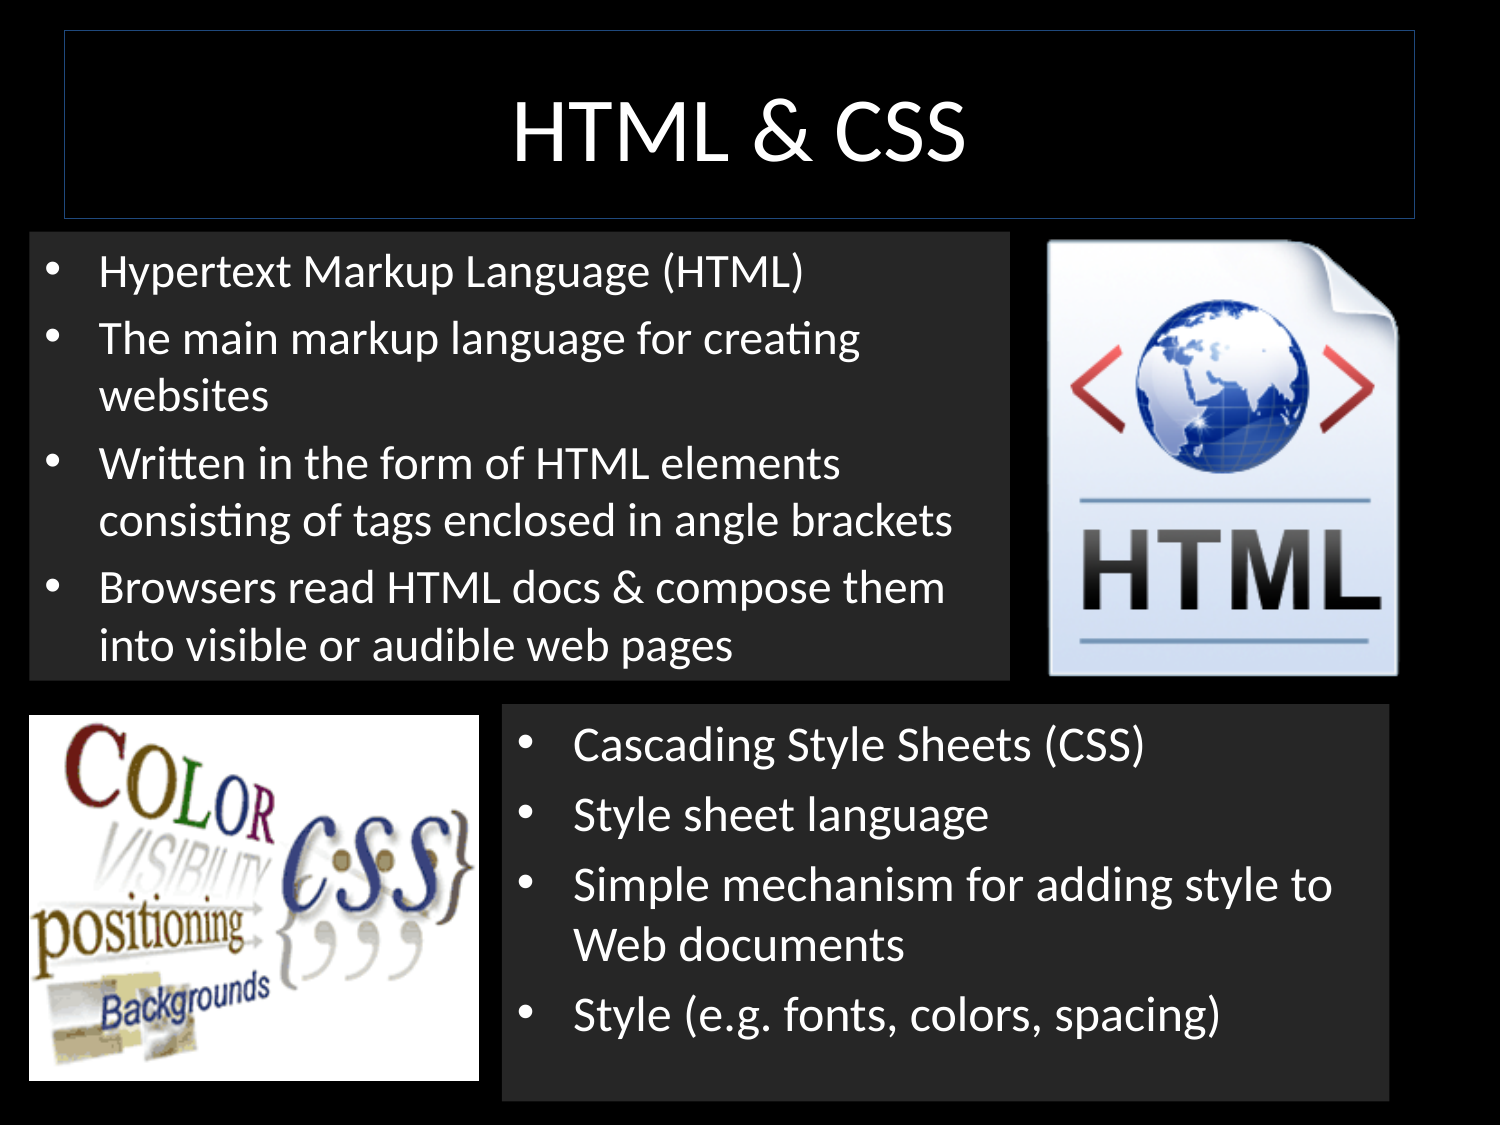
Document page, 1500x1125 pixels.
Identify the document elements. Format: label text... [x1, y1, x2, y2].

title HTML & CSS [64, 30, 1415, 219]
text_box Cascading Style Sheets (CSS) Style sheet language Simple mechanism for adding style to Web documents Style (e.g. fonts, colors, spacing) [501, 704, 1390, 1102]
picture [985, 231, 1449, 695]
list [29, 715, 479, 1081]
list Hypertext Markup Language (HTML) The main markup language for creating websites Written in the form of HTML elements consisting of tags enclosed in angle brackets Browsers read HTML docs & compose them into visible or audible web pages [29, 231, 984, 681]
